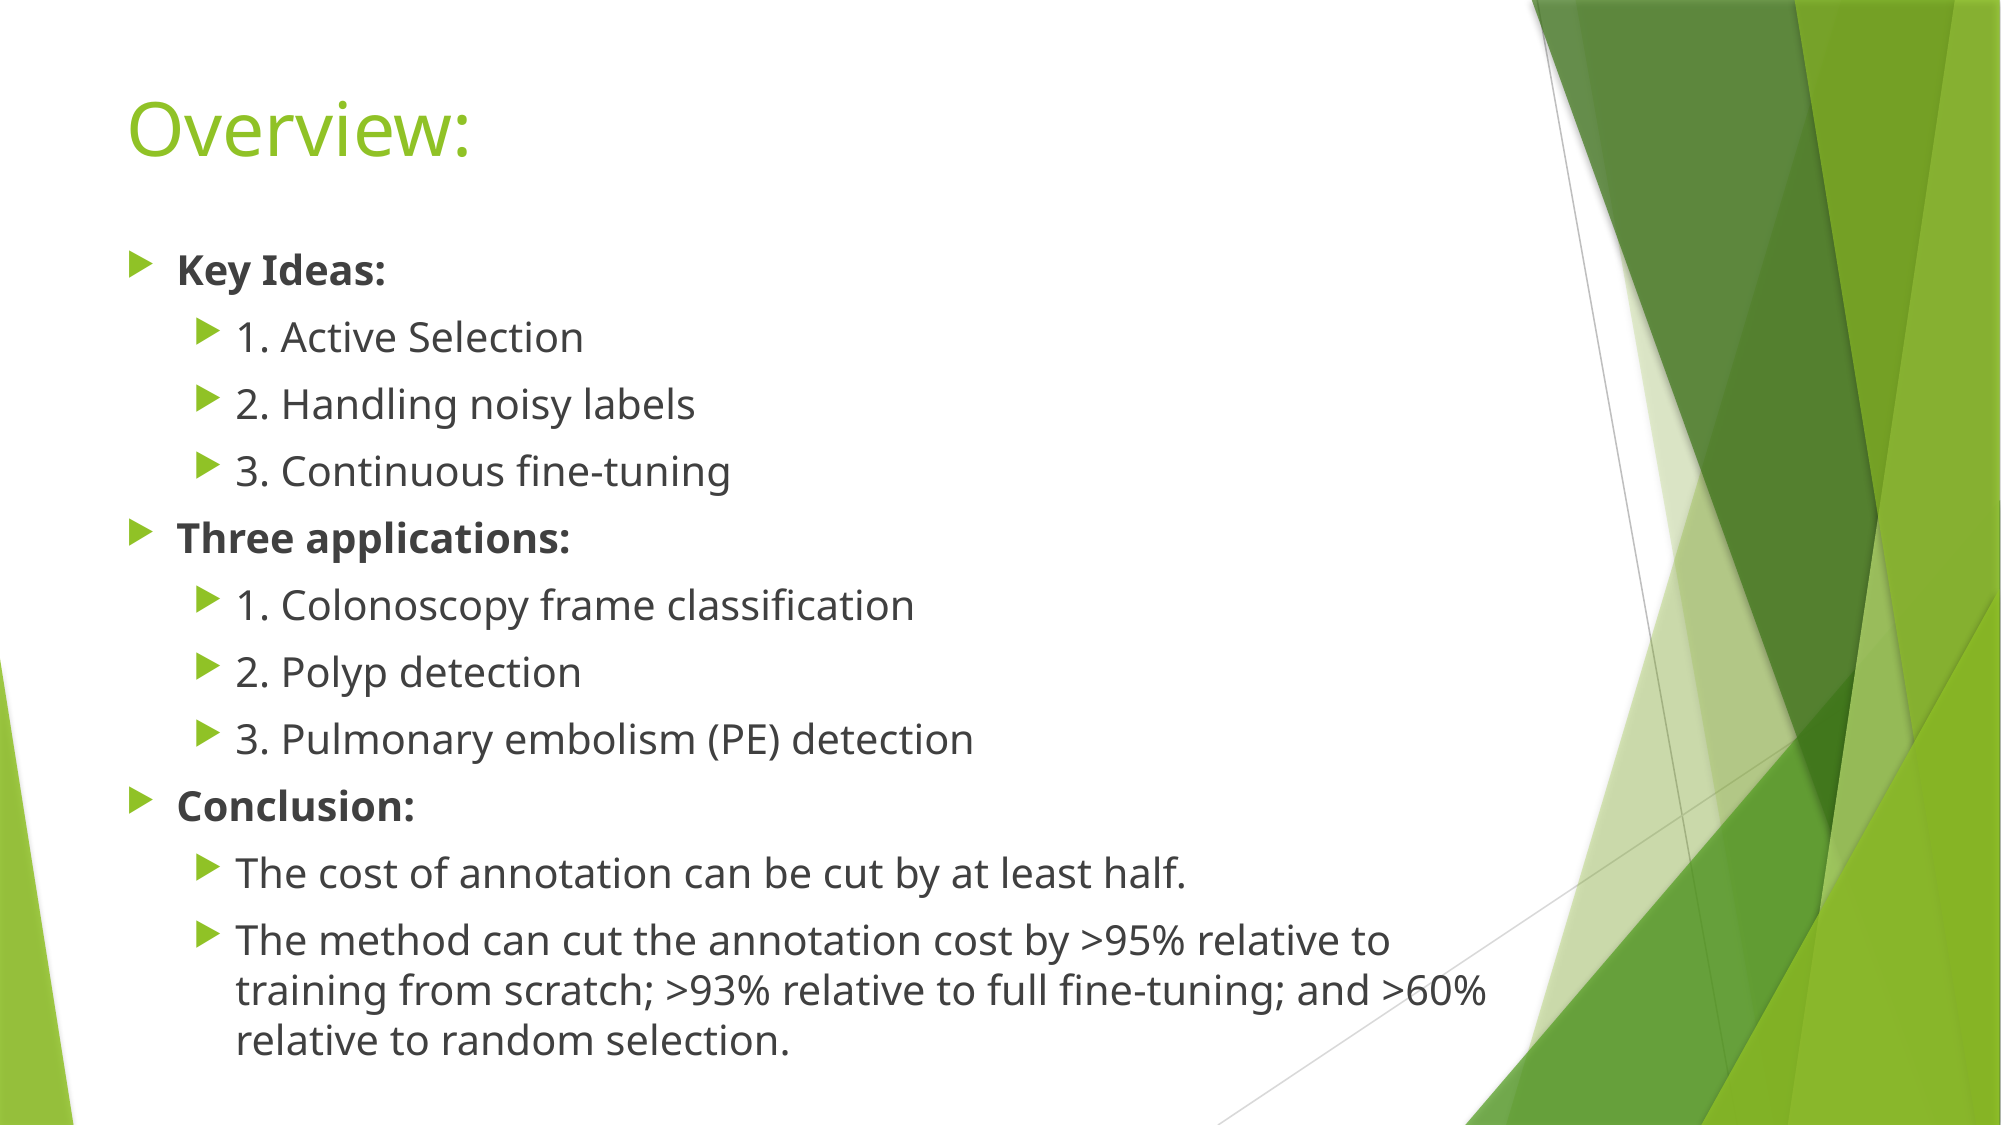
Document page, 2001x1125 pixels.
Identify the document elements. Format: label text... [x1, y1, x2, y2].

list Key Ideas: 1. Active Selection 2. Handling noisy labels 3. Continuous fine-tuning Three applications: 1. Colonoscopy frame classification 2. Polyp detection 3. Pulmonary embolism (PE) detection Conclusion: The cost of annotation can be cut by at least half. The method can cut the annotation cost by >95% relative to training from scratch; >93% relative to full fine-tuning; and >60% relative to random selection. [111, 236, 1522, 1076]
title Overview: [111, 74, 1522, 236]
